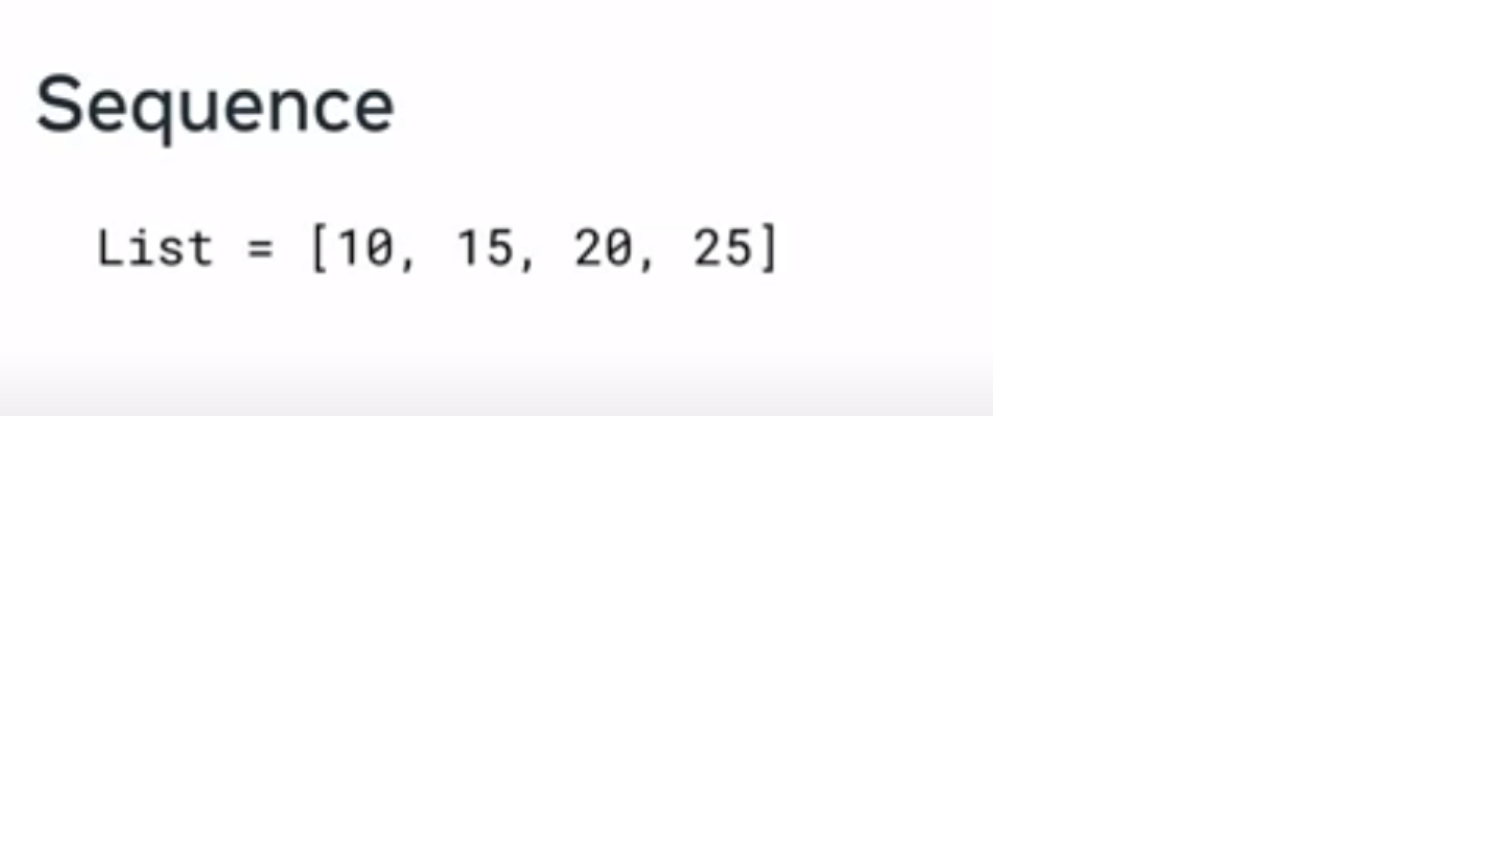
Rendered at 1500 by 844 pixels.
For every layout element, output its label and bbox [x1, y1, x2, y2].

picture [0, 0, 993, 416]
